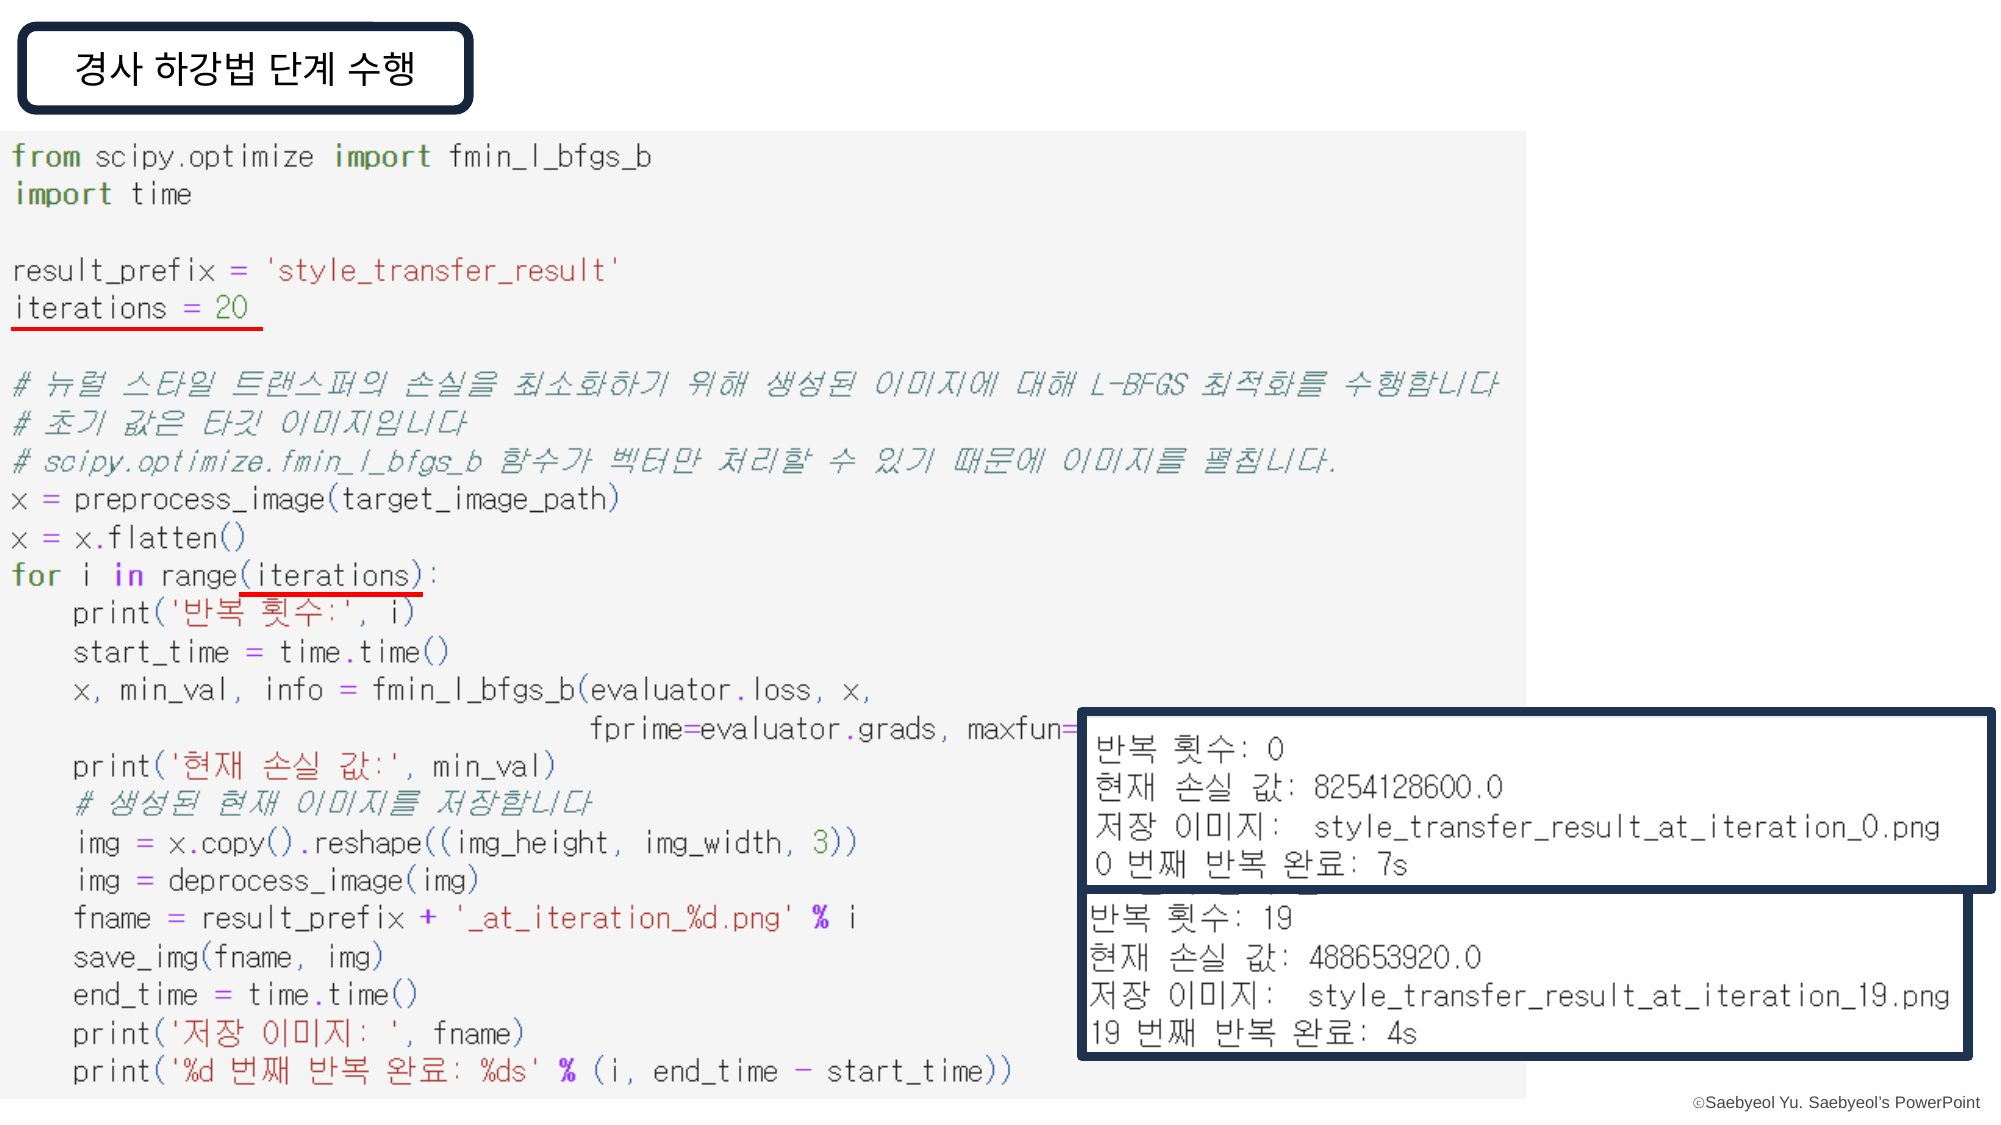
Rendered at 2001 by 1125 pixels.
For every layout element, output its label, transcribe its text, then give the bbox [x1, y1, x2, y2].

picture [0, 131, 1987, 1099]
text_box 경사 하강법 단계 수행 [21, 25, 470, 111]
